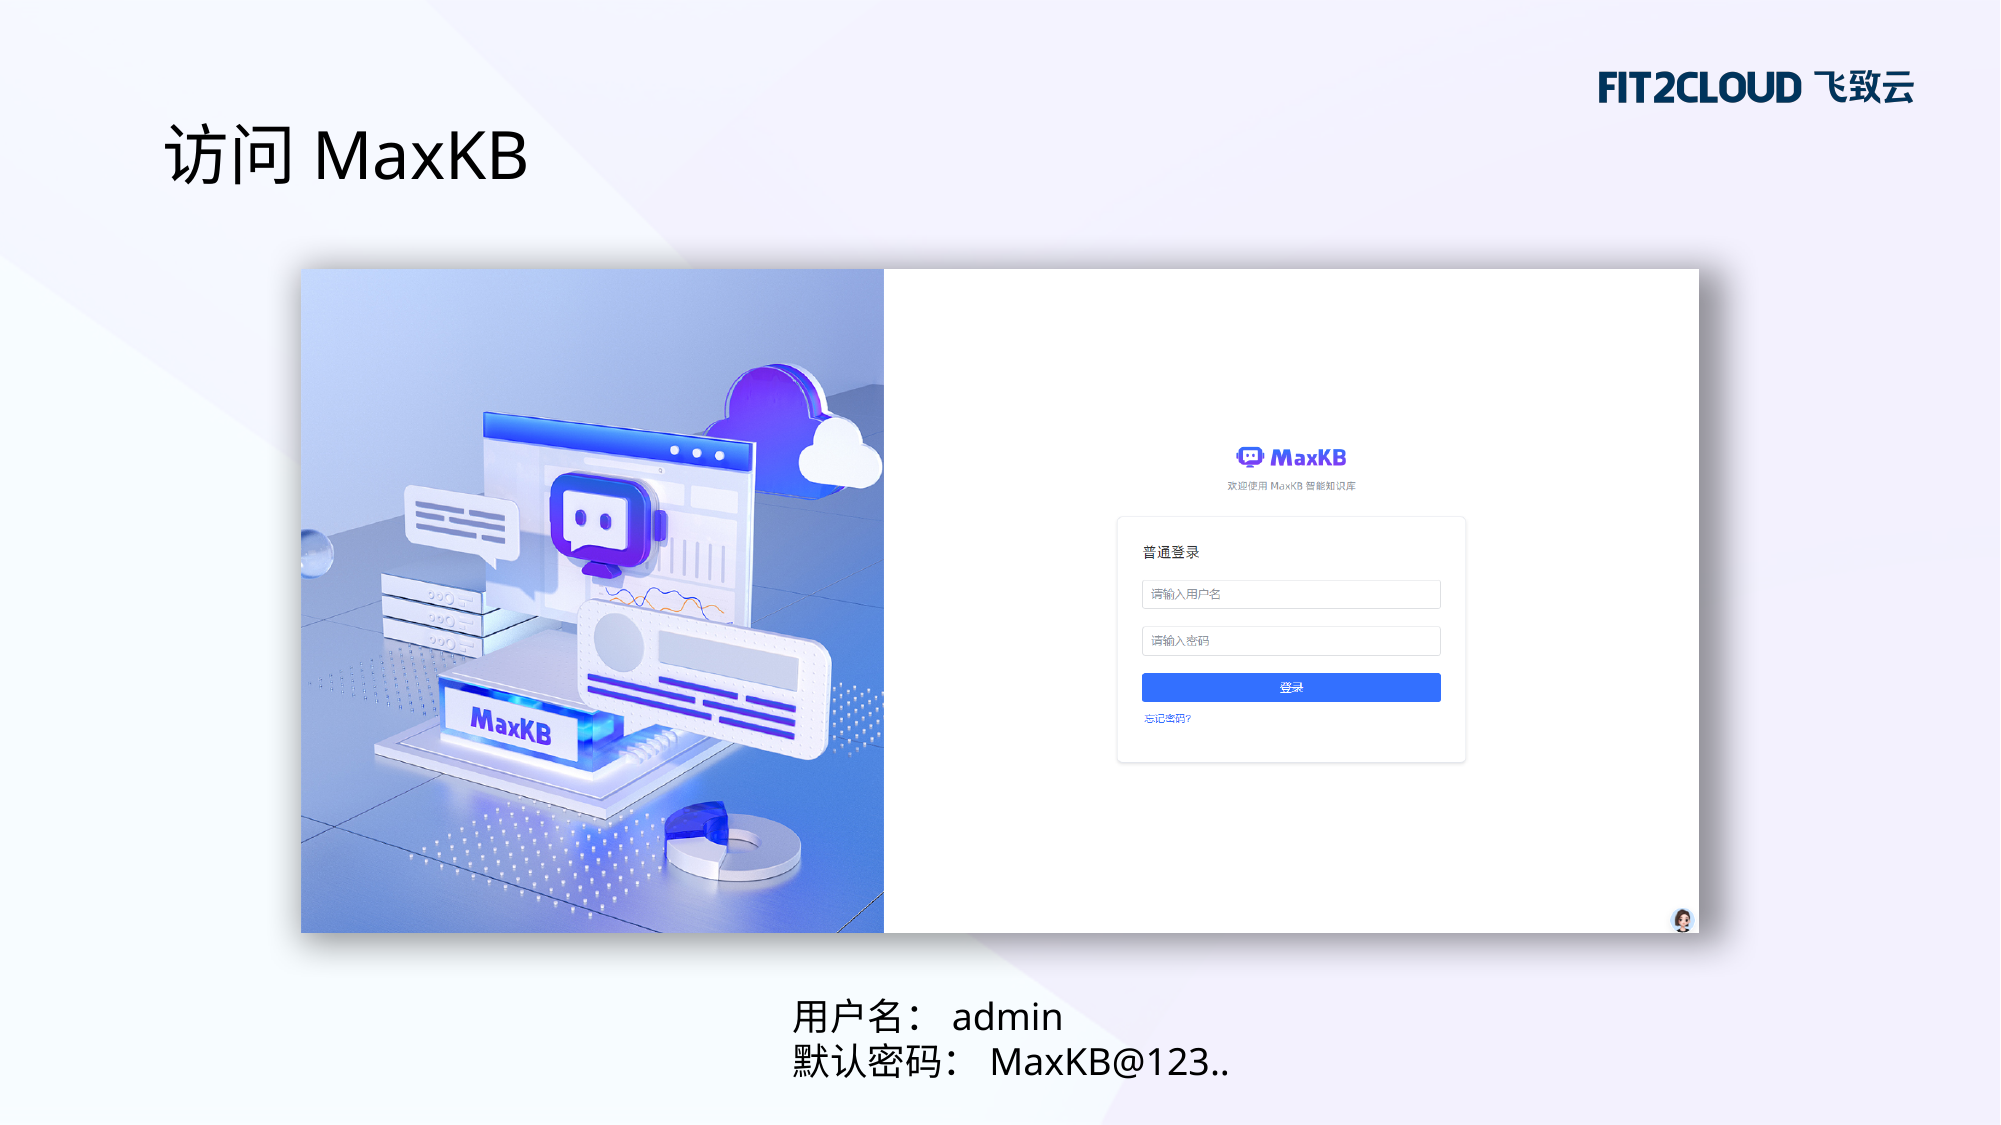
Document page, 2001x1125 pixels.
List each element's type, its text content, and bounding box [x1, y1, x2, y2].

picture [301, 269, 1699, 933]
title 访问MaxKB [147, 99, 1711, 216]
text_box 用户名：admin 默认密码：MaxKB@123.. [778, 985, 1572, 1091]
picture [1599, 70, 1914, 104]
